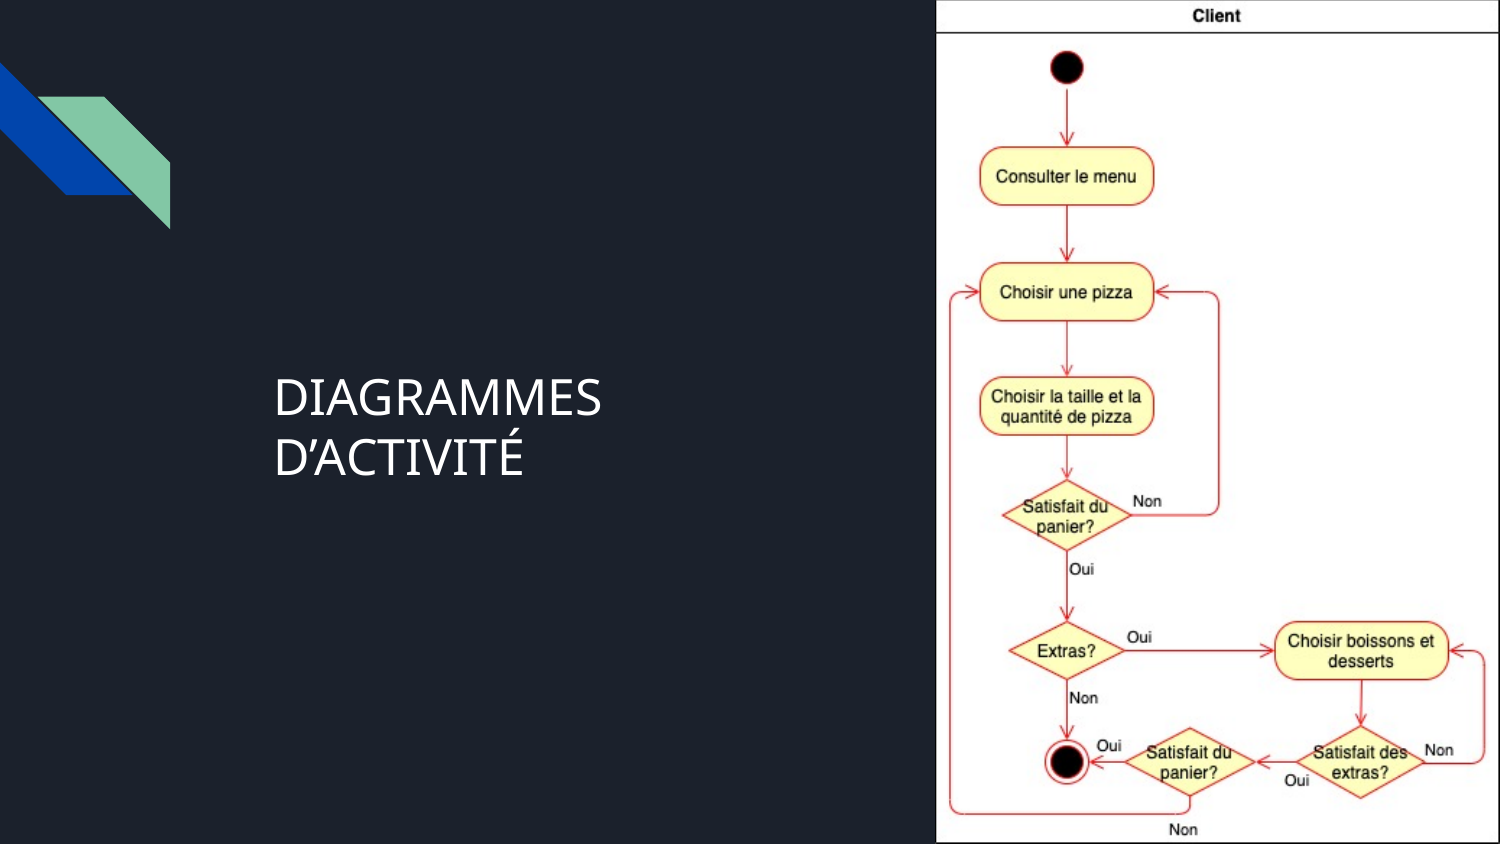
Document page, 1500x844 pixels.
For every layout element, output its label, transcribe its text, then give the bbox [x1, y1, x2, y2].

title DIAGRAMMES D’ACTIVITÉ [258, 350, 674, 493]
picture [934, 0, 1500, 844]
